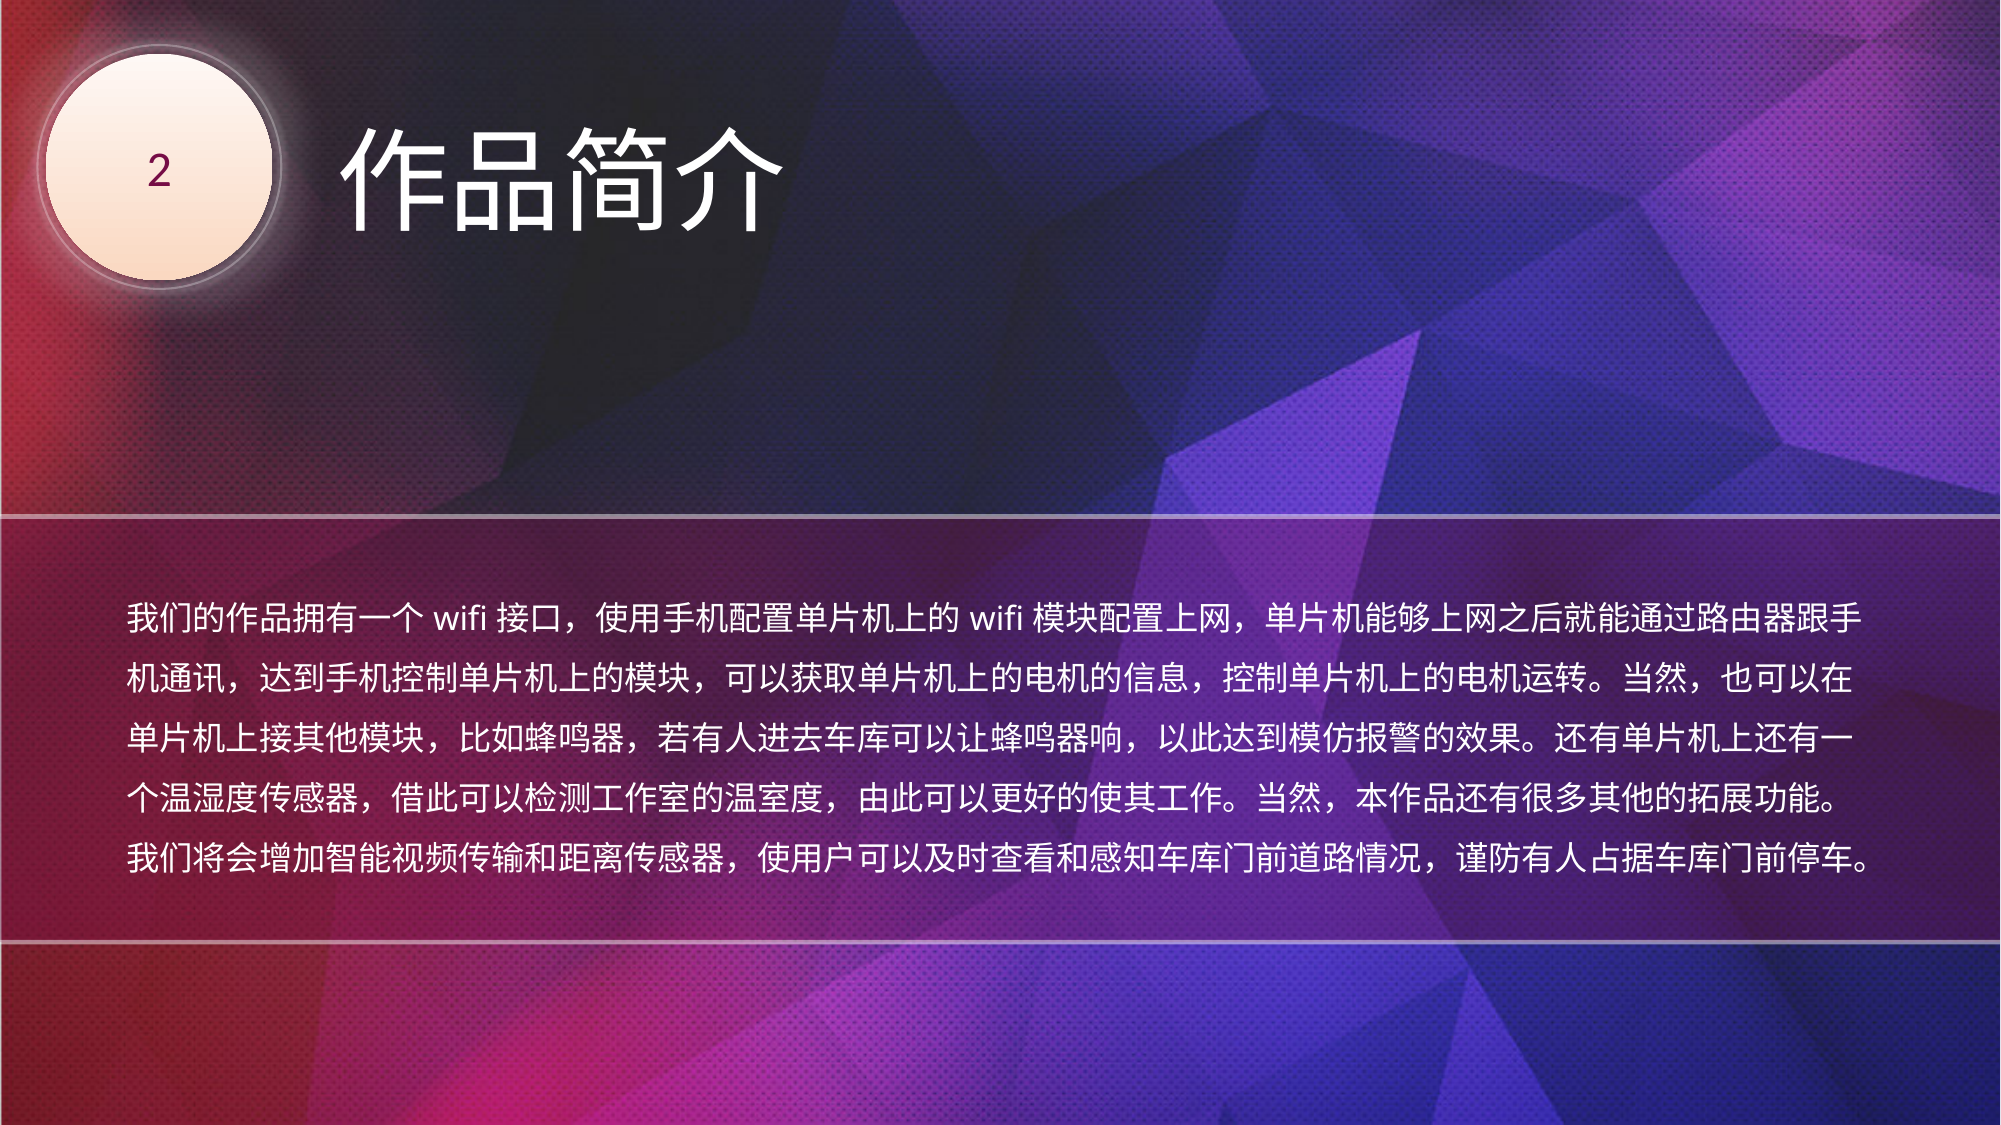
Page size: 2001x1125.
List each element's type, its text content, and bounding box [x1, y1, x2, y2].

text_box 1 [114, 38, 204, 45]
text_box 作品简介 [321, 102, 1243, 252]
text_box 1 [282, 123, 289, 212]
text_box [282, 133, 286, 202]
text_box 1 [114, 289, 206, 297]
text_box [122, 289, 198, 294]
picture [0, 0, 2001, 1125]
text_box [0, 515, 2000, 943]
text_box 1 [31, 124, 37, 210]
text_box 我们的作品拥有一个wifi接口，使用手机配置单片机上的wifi模块配置上网，单片机能够上网之后就能通过路由器跟手机通讯，达到手机控制单片机上的模块，可以获取单片机上的电机的信息，控制单片机上的电机运转。当然，也可以在单片机上接其他模块，比如蜂鸣器，若有人进去车库可以让蜂鸣器响，以此达到模仿报警的效果。还有单片机上还有一个温湿度传感器，借此可以检测工作室的温室度，由此可以更好的使其工作。当然，本作品还有很多其他的拓展功能。 我们将会增加智能视频传输和距离传感器，使用户可以及时查看和感知车库门前道路情况，谨防有人占据车库门前停车。 [111, 570, 1887, 885]
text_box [125, 41, 195, 45]
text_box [37, 45, 282, 289]
